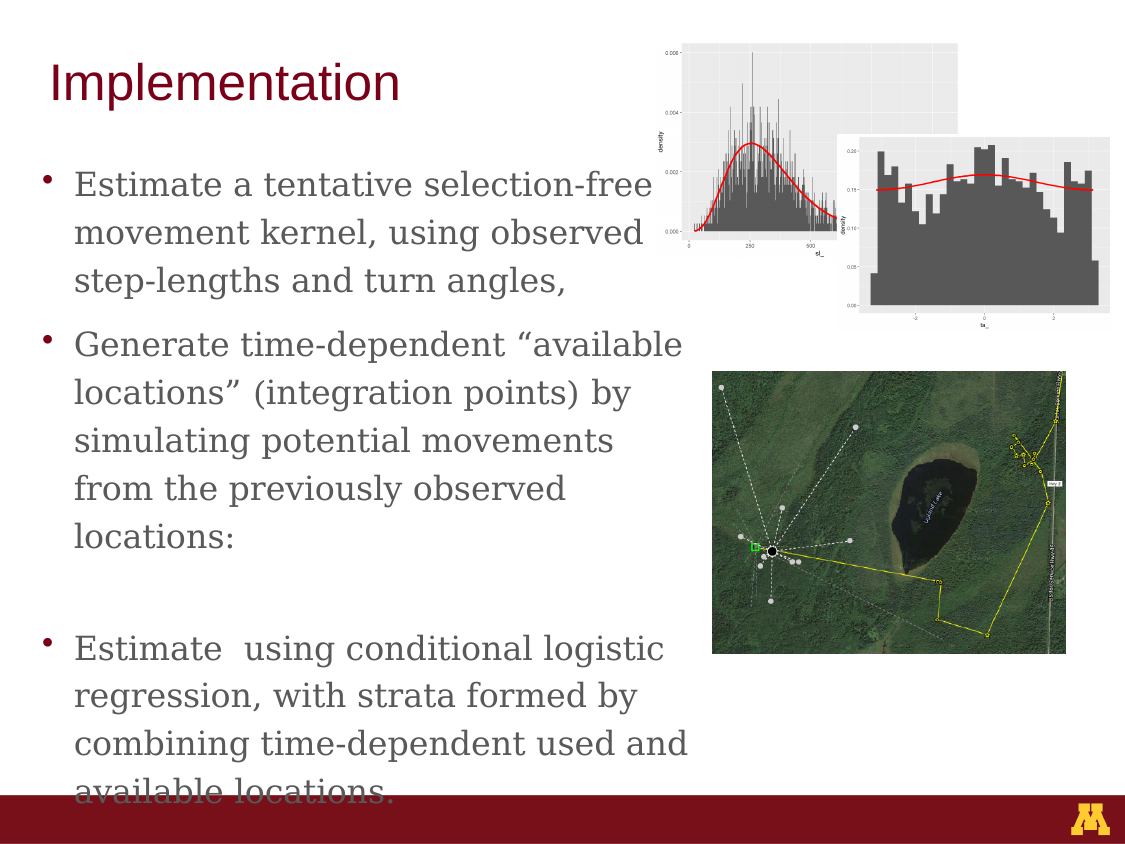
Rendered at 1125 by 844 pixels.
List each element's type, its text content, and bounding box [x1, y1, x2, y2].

picture [654, 40, 1113, 332]
picture [157, 795, 165, 802]
picture [0, 795, 1125, 844]
picture [288, 795, 296, 802]
picture [331, 795, 341, 802]
title Implementation [37, 9, 994, 150]
picture [712, 371, 1066, 654]
picture [249, 795, 259, 802]
picture [117, 795, 125, 802]
picture [78, 795, 86, 802]
